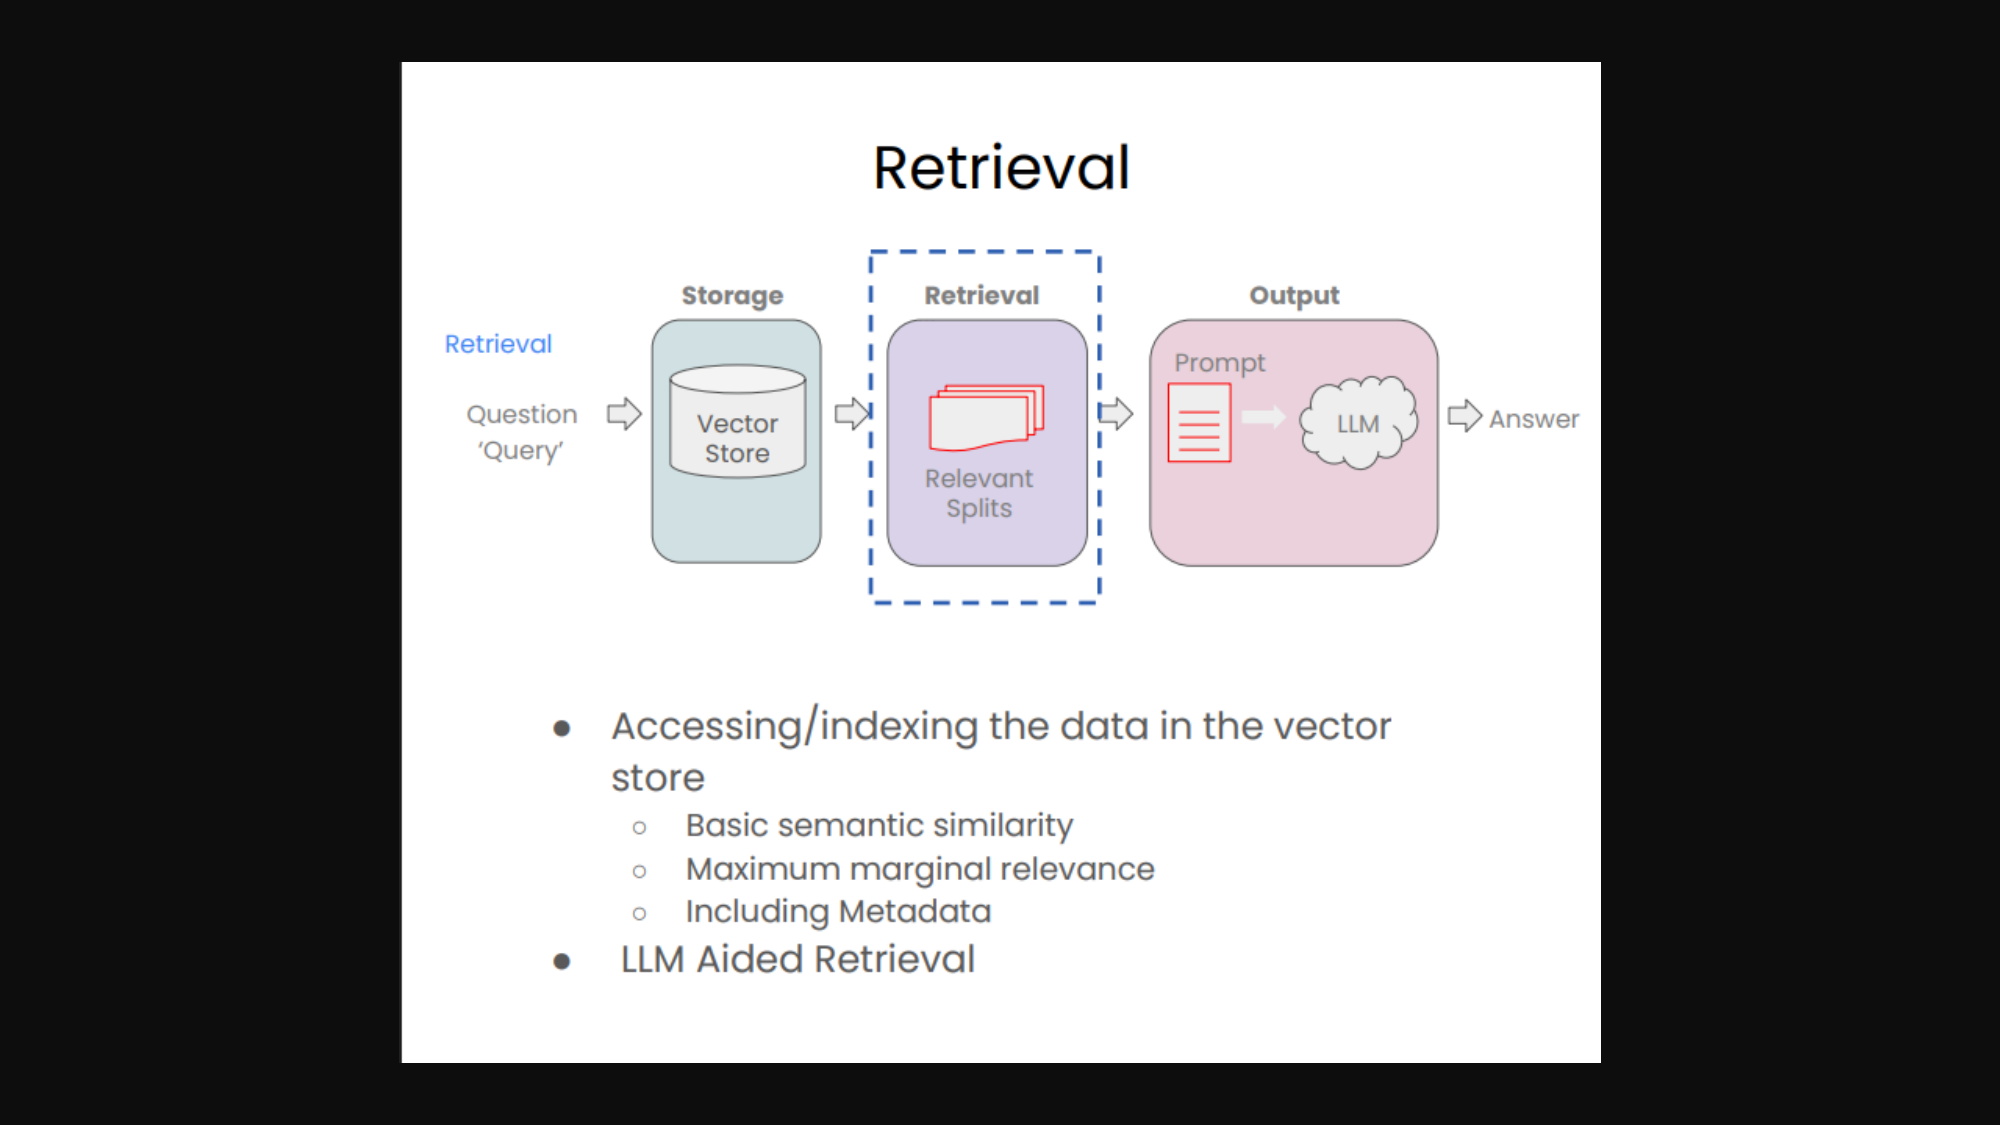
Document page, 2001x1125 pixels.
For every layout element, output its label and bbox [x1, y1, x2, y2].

picture [399, 62, 1601, 1063]
